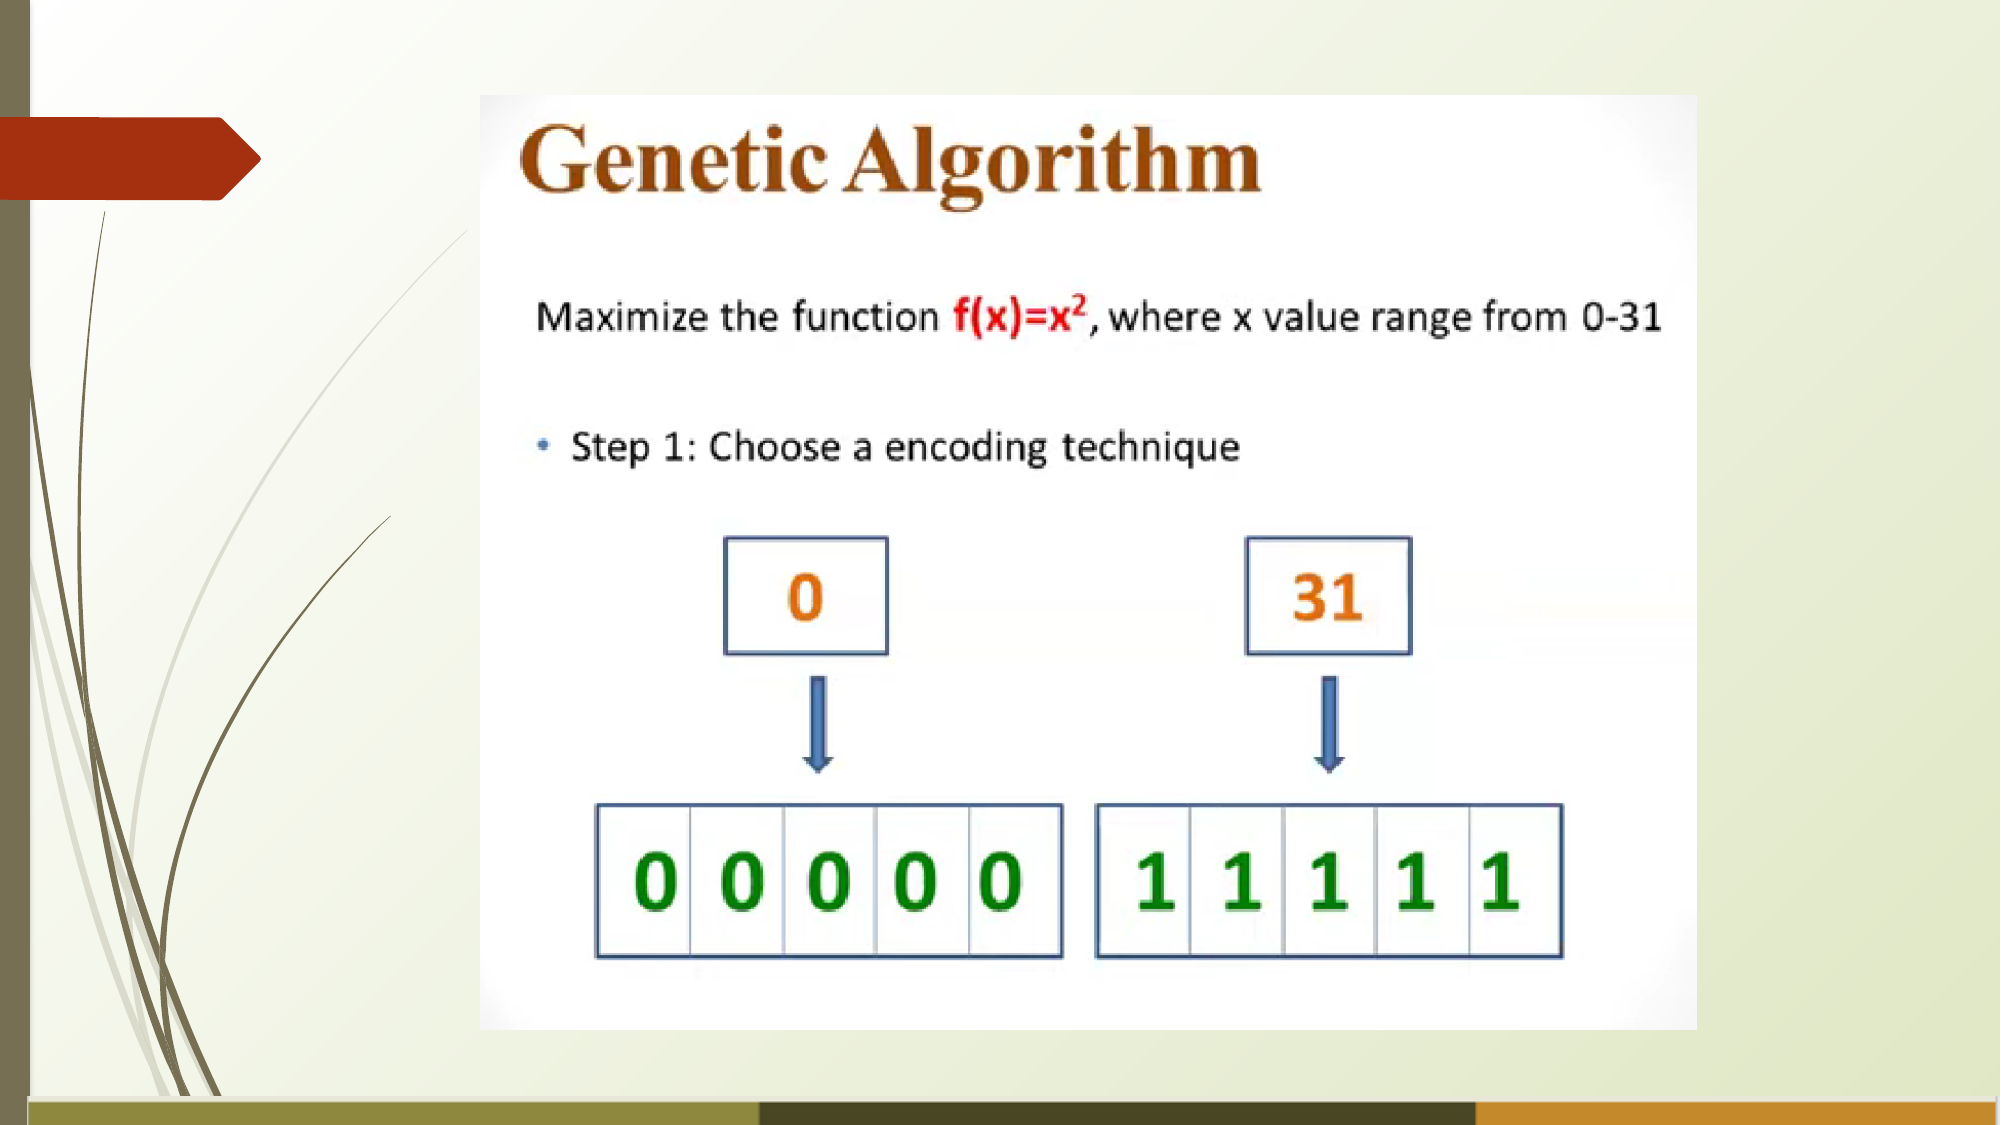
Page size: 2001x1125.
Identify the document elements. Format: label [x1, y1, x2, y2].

picture [27, 1096, 2000, 1125]
picture [479, 95, 1697, 1030]
